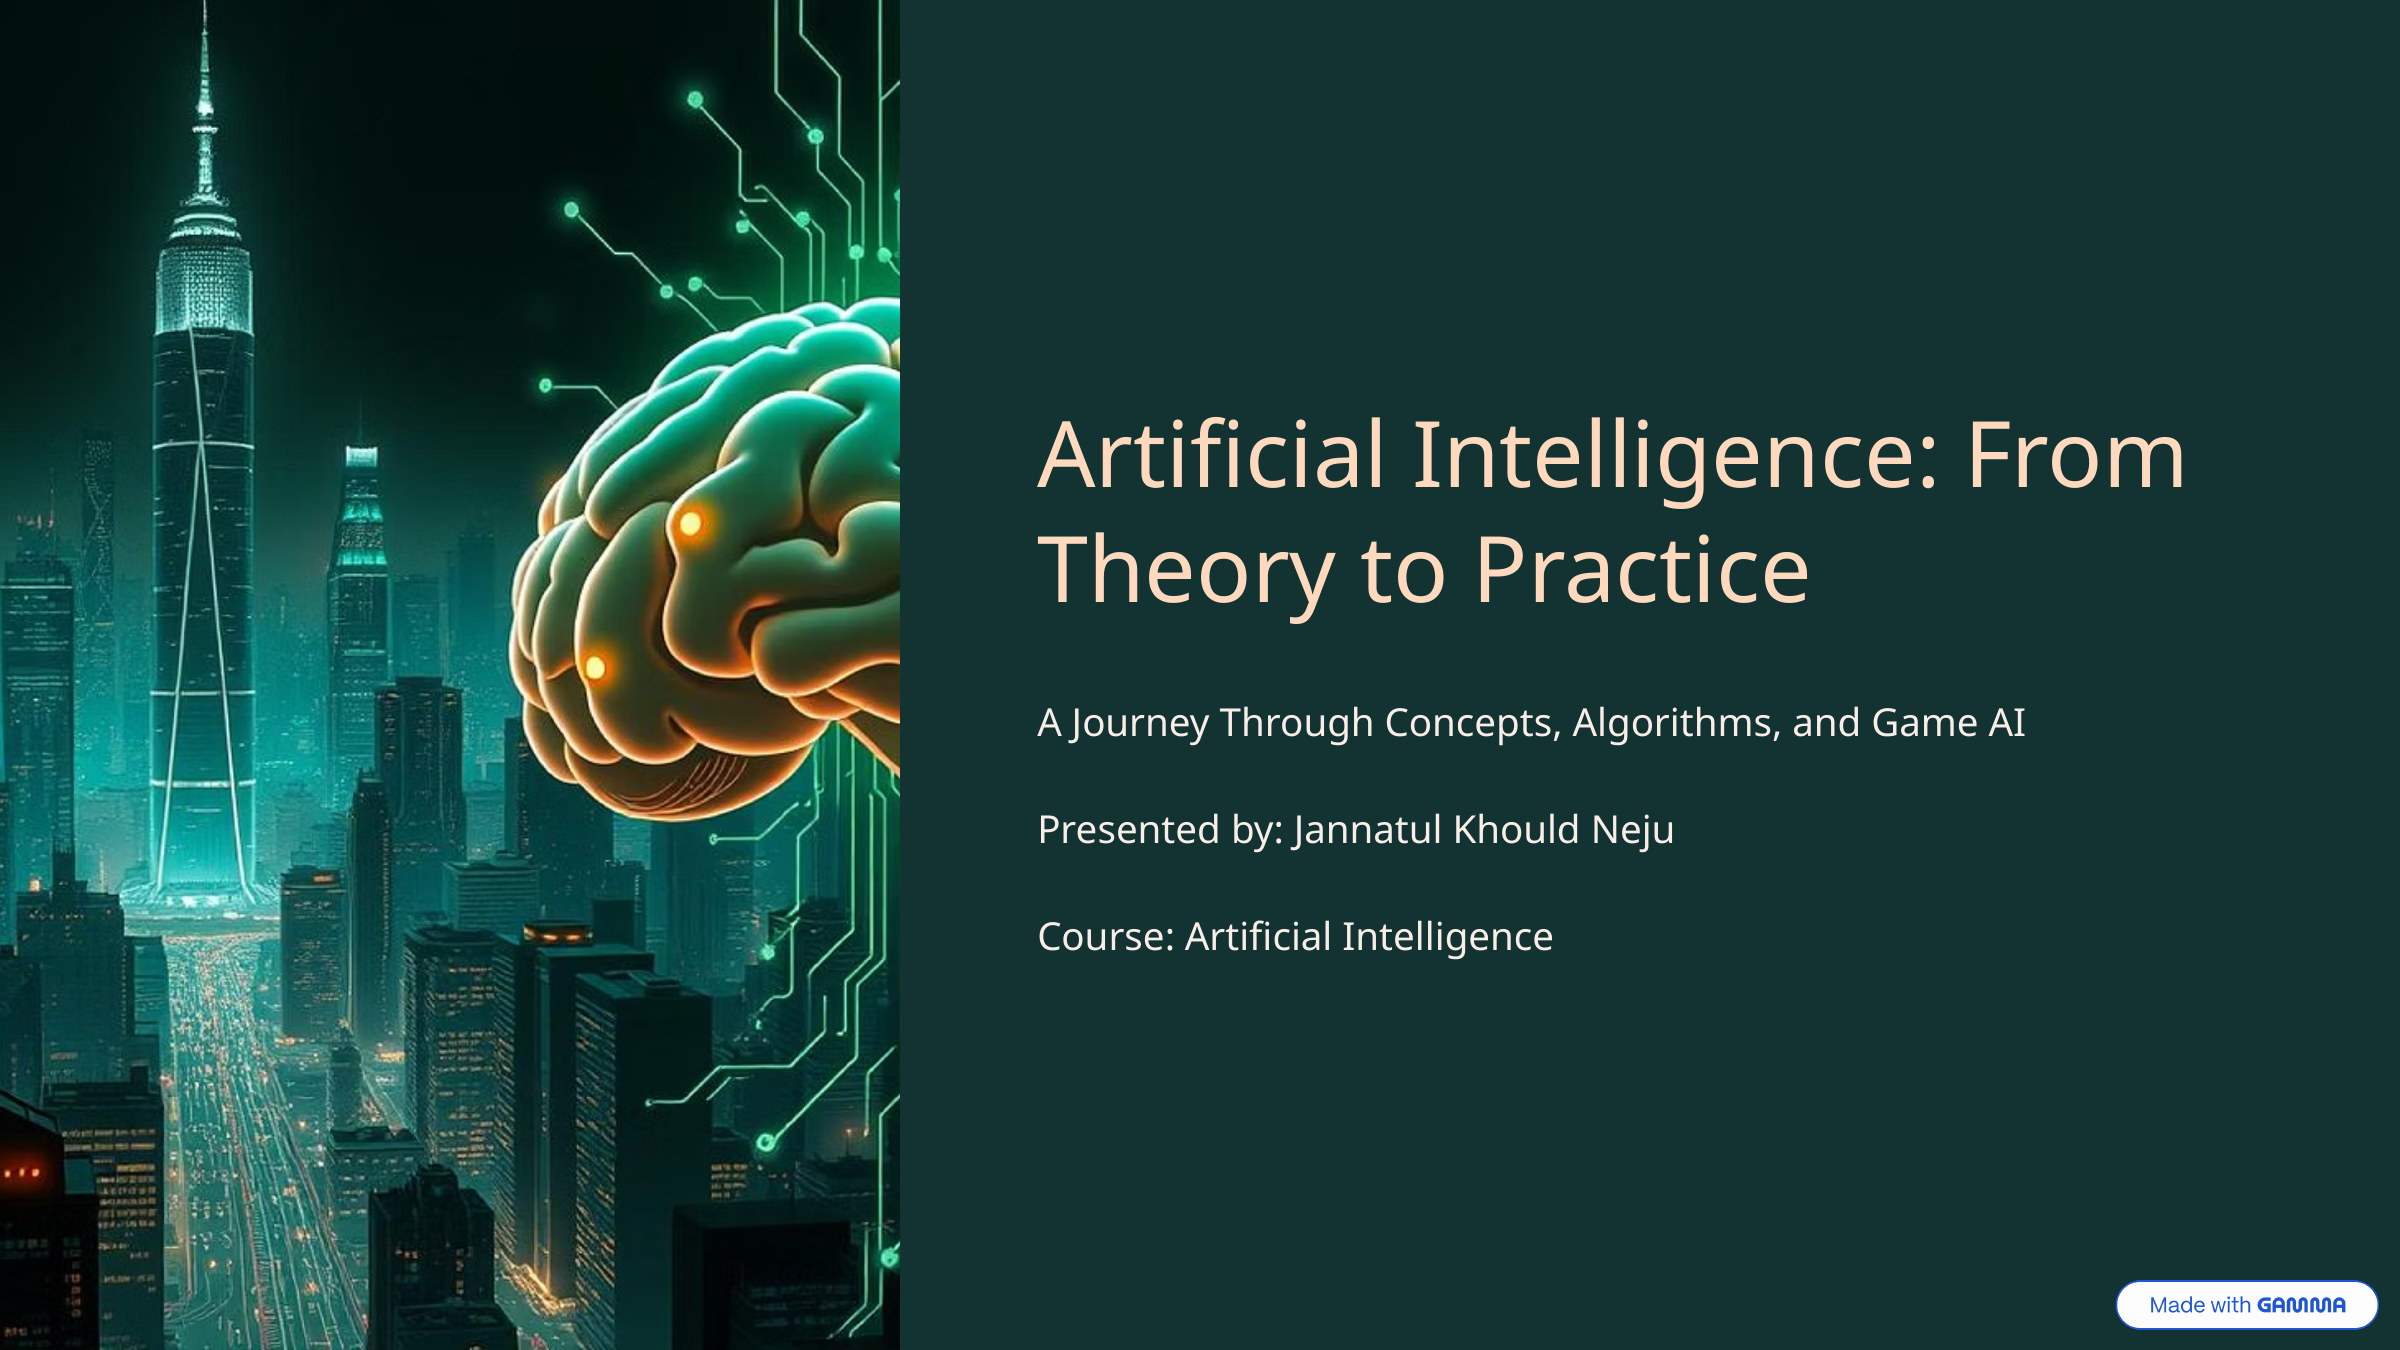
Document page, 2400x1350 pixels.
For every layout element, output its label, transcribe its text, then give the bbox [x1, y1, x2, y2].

picture [2106, 1271, 2389, 1339]
text_box A Journey Through Concepts, Algorithms, and Game AI [1037, 681, 2263, 745]
text_box Presented by: Jannatul Khould Neju [1037, 788, 2263, 852]
text_box Artificial Intelligence: From Theory to Practice [1037, 391, 2263, 623]
text_box Course: Artificial Intelligence [1037, 895, 2263, 959]
picture [0, 0, 900, 1350]
